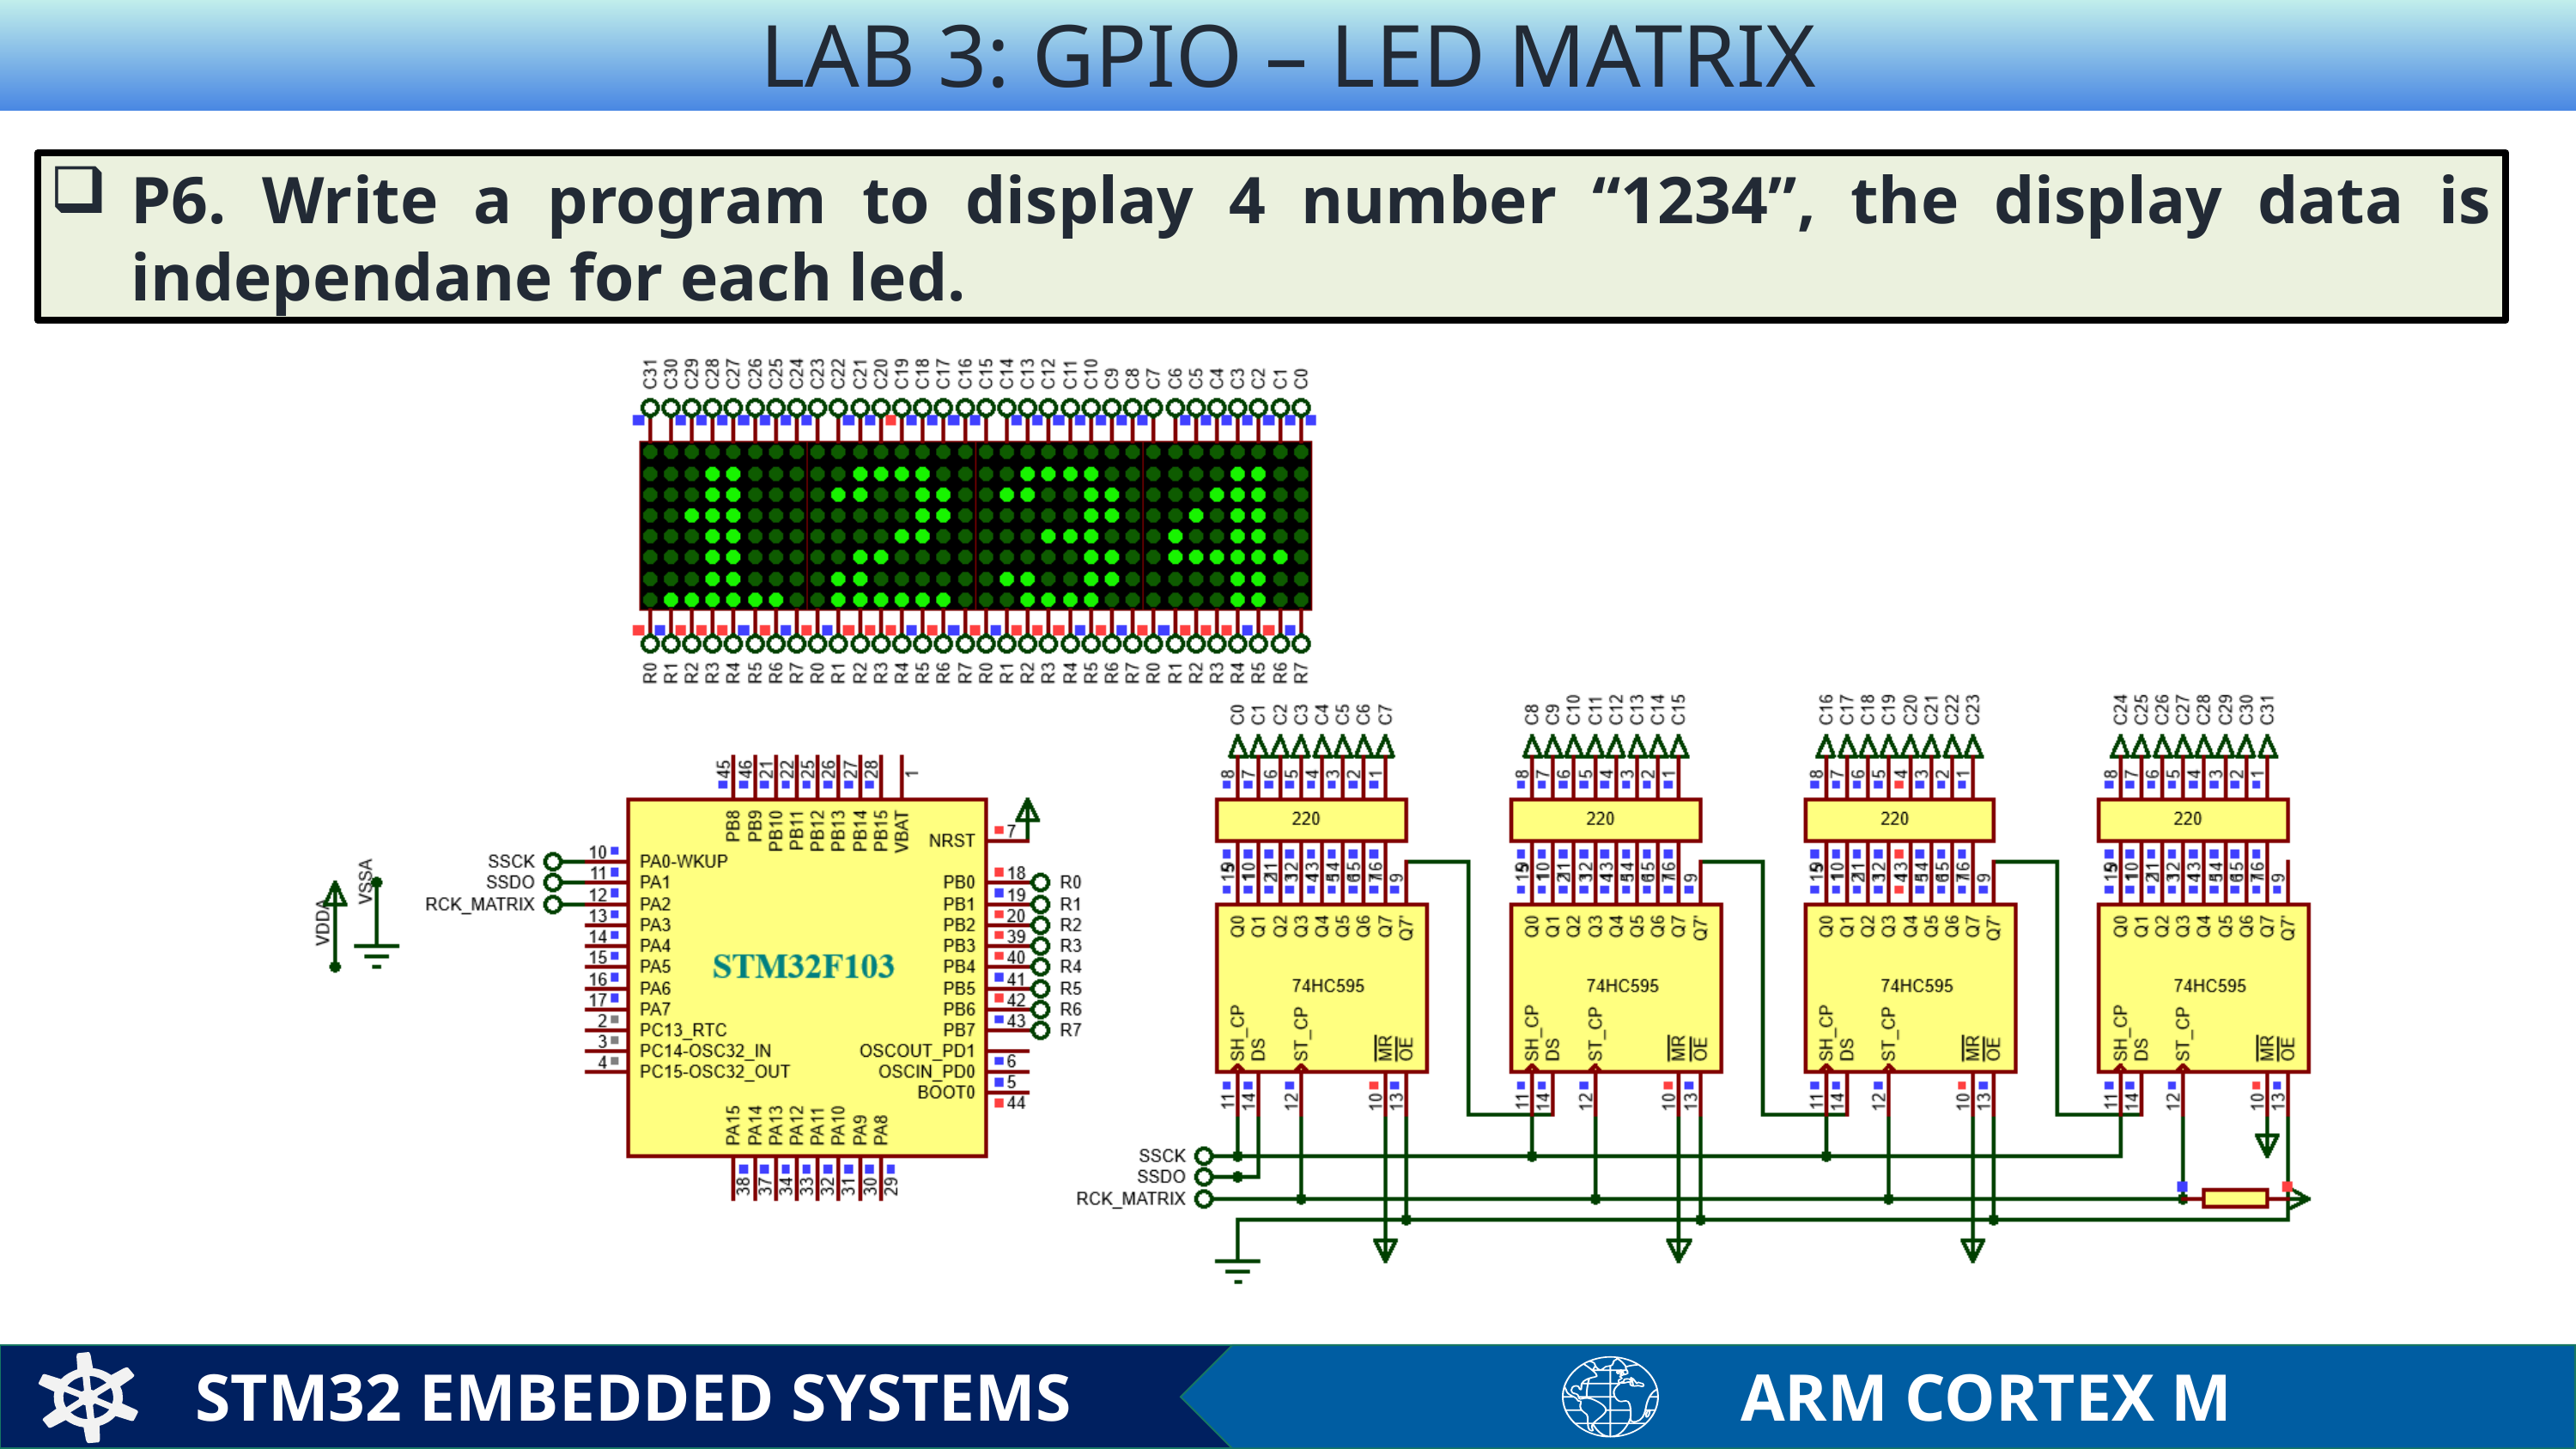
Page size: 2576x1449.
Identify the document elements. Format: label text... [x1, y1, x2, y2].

text_box [38, 1352, 138, 1444]
text_box [2306, 111, 2576, 230]
text_box ARM CORTEX M [1534, 1349, 2440, 1440]
text_box [1179, 1343, 2576, 1449]
text_box STM32 EMBEDDED SYSTEMS [32, 1349, 1225, 1440]
text_box P6. Write a program to display 4 number “1234”, the display data is independane for each led. [38, 153, 2506, 320]
picture [289, 337, 2336, 1289]
text_box [0, 1344, 1230, 1449]
text_box LAB 3: GPIO – LED MATRIX [0, 0, 2576, 111]
text_box [1561, 1355, 1659, 1438]
